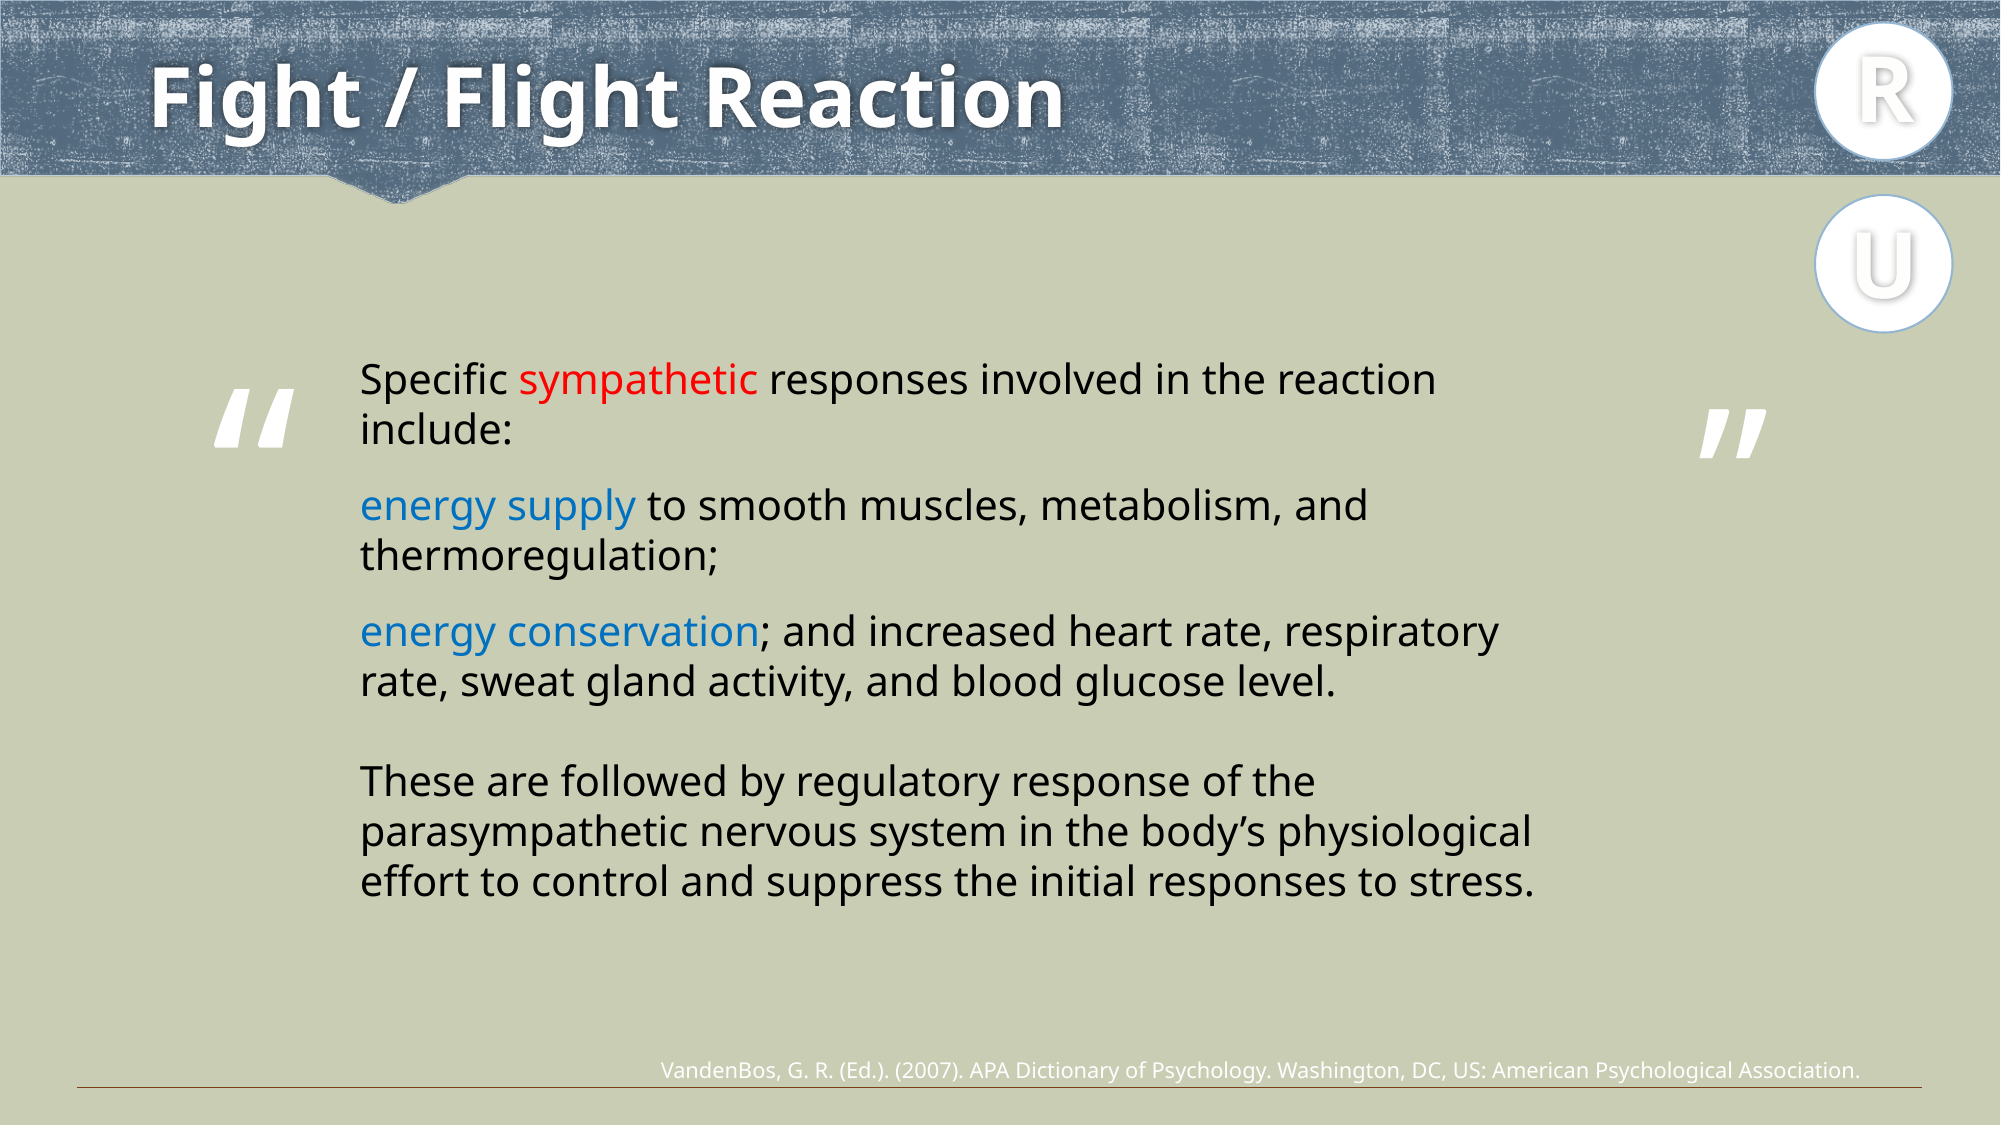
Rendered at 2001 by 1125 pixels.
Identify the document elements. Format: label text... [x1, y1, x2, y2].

text_box Specific sympathetic responses involved in the reaction include: energy supply to smooth muscles, metabolism, and thermoregulation; energy conservation; and increased heart rate, respiratory rate, sweat gland activity, and blood glucose level. These are followed by regulatory response of the parasympathetic nervous system in the body’s physiological effort to control and suppress the initial responses to stress. [344, 345, 1580, 963]
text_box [1817, 197, 1951, 331]
text_box “ [196, 313, 312, 616]
title Fight / Flight Reaction [132, 35, 1815, 152]
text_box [1817, 24, 1951, 158]
text_box ” [1682, 344, 1785, 645]
text_box VandenBos, G. R. (Ed.). (2007). APA Dictionary of Psychology. Washington, DC, US: American Psychological Association. [646, 1049, 1954, 1091]
